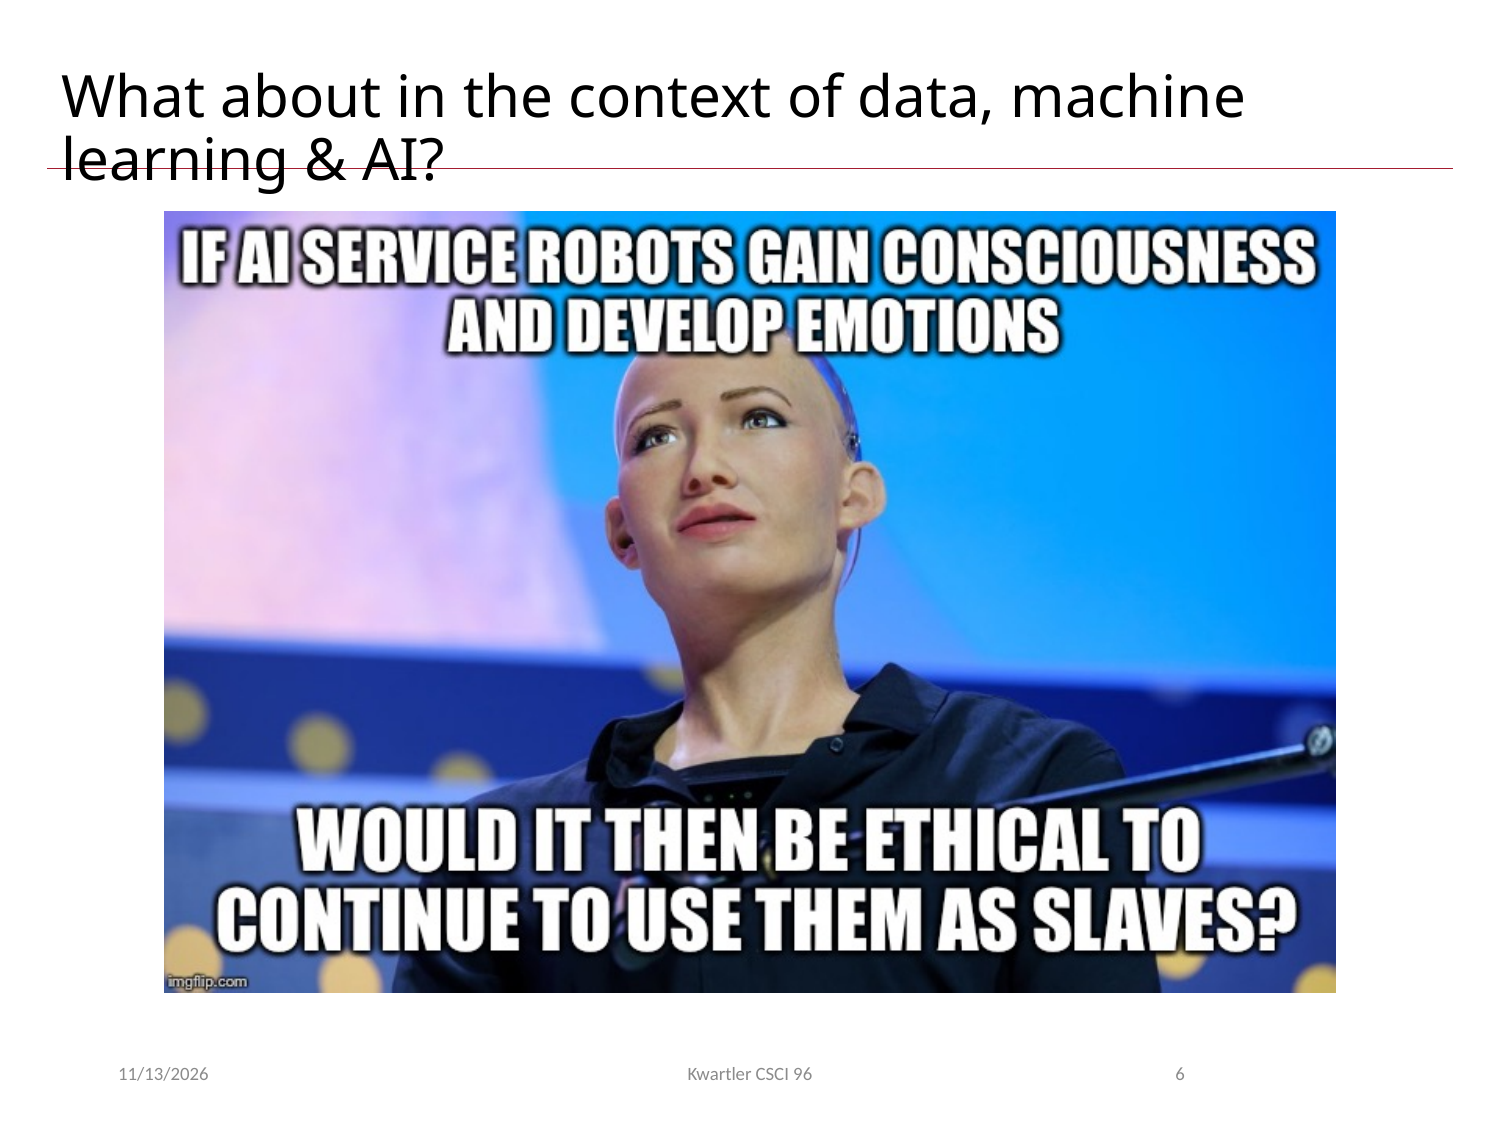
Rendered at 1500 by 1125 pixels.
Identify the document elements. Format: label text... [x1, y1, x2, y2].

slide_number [103, 1042, 441, 1103]
title What about in the context of data, machine learning & AI? [46, 59, 1465, 157]
slide_number 6 [1059, 1042, 1200, 1103]
picture [164, 211, 1336, 993]
picture [740, 214, 746, 221]
footer Kwartler CSCI 96 [496, 1042, 1004, 1103]
